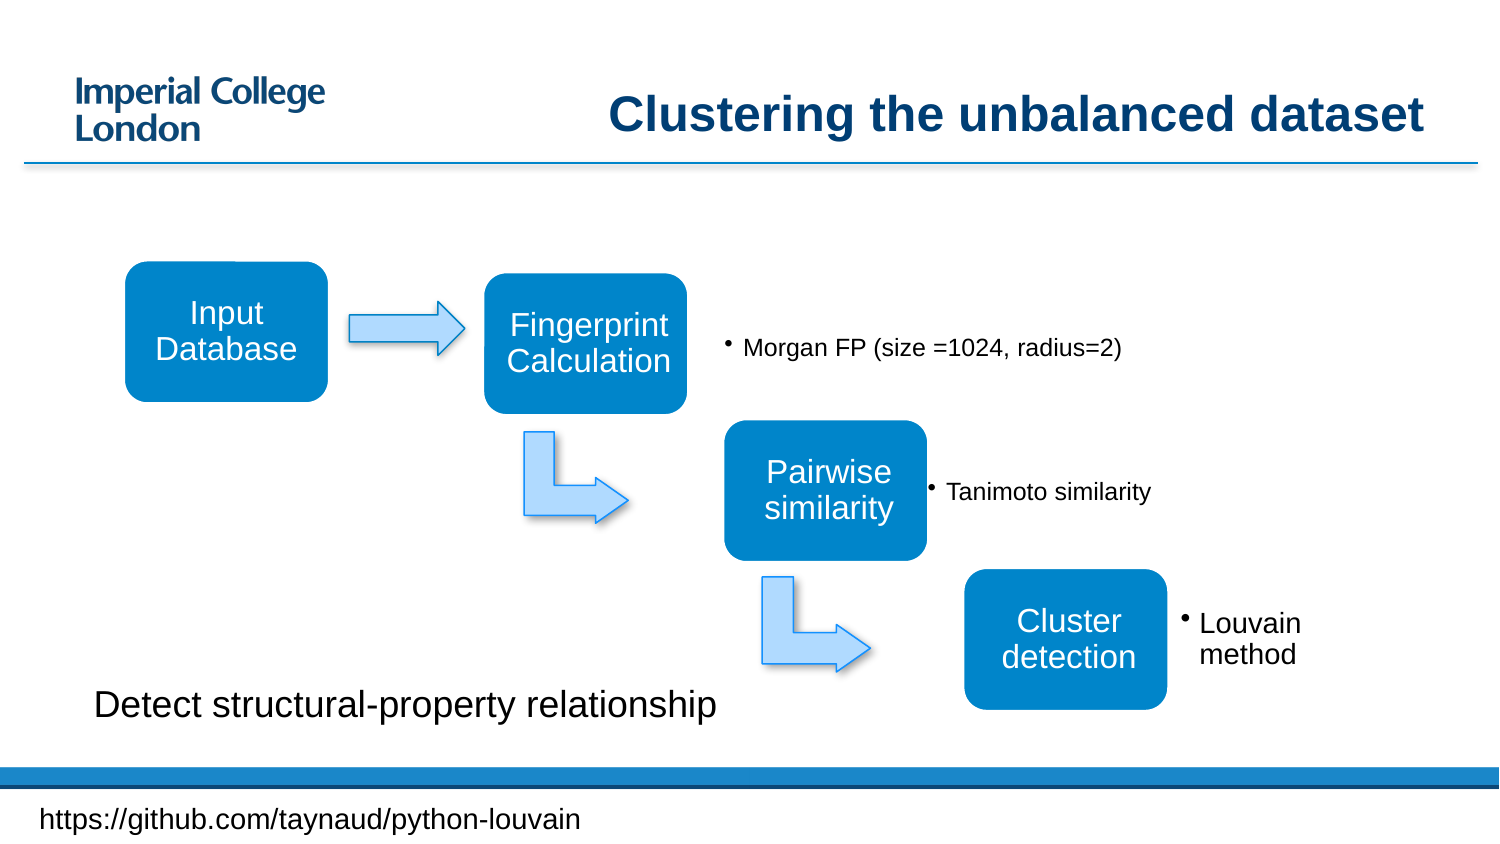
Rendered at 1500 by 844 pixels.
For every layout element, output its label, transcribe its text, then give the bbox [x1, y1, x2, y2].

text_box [122, 259, 331, 405]
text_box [481, 223, 1321, 760]
list Clustering the unbalanced dataset [150, 81, 1425, 120]
text_box [348, 300, 466, 357]
text_box Detect structural-property relationship [78, 672, 476, 732]
picture [0, 0, 1499, 844]
text_box https://github.com/taynaud/python-louvain [24, 793, 598, 843]
